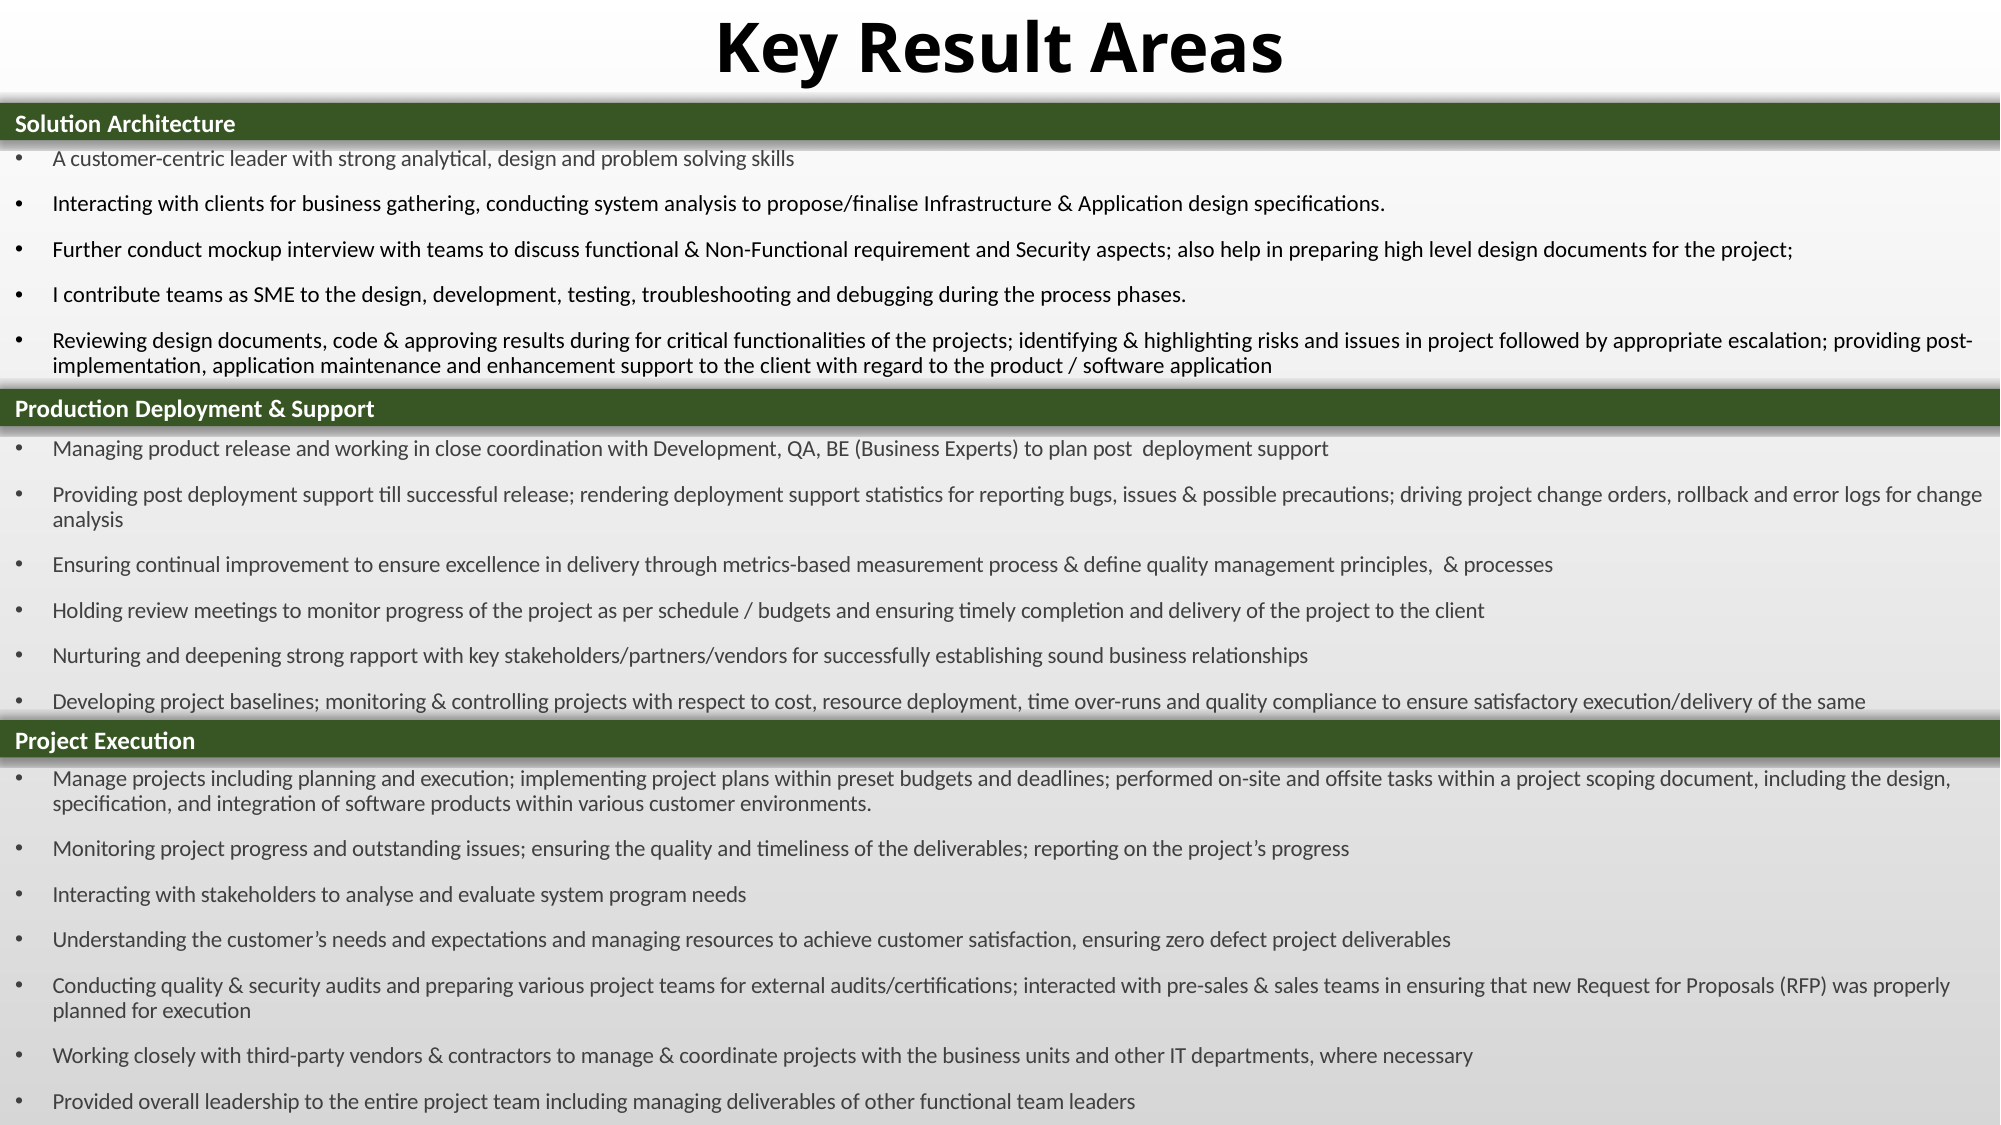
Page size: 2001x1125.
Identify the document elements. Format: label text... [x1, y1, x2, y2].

text_box Project Execution [0, 720, 2000, 758]
text_box Solution Architecture [0, 102, 2000, 141]
list A customer-centric leader with strong analytical, design and problem solving skills Interacting with clients for business gathering, conducting system analysis to propose/finalise Infrastructure & Application design specifications. Further conduct mockup interview with teams to discuss functional & Non-Functional requirement and Security aspects; also help in preparing high level design documents for the project; I contribute teams as SME to the design, development, testing, troubleshooting and debugging during the process phases. Reviewing design documents, code & approving results during for critical functionalities of the projects; identifying & highlighting risks and issues in project followed by appropriate escalation; providing post-implementation, application maintenance and enhancement support to the client with regard to the product / software application [0, 151, 2000, 378]
text_box Managing product release and working in close coordination with Development, QA, BE (Business Experts) to plan post deployment support Providing post deployment support till successful release; rendering deployment support statistics for reporting bugs, issues & possible precautions; driving project change orders, rollback and error logs for change analysis Ensuring continual improvement to ensure excellence in delivery through metrics-based measurement process & define quality management principles, & processes Holding review meetings to monitor progress of the project as per schedule / budgets and ensuring timely completion and delivery of the project to the client Nurturing and deepening strong rapport with key stakeholders/partners/vendors for successfully establishing sound business relationships Developing project baselines; monitoring & controlling projects with respect to cost, resource deployment, time over-runs and quality compliance to ensure satisfactory execution/delivery of the same [0, 429, 2000, 709]
text_box Production Deployment & Support [0, 388, 2000, 427]
text_box Manage projects including planning and execution; implementing project plans within preset budgets and deadlines; performed on-site and offsite tasks within a project scoping document, including the design, specification, and integration of software products within various customer environments. Monitoring project progress and outstanding issues; ensuring the quality and timeliness of the deliverables; reporting on the project’s progress Interacting with stakeholders to analyse and evaluate system program needs Understanding the customer’s needs and expectations and managing resources to achieve customer satisfaction, ensuring zero defect project deliverables Conducting quality & security audits and preparing various project teams for external audits/certifications; interacted with pre-sales & sales teams in ensuring that new Request for Proposals (RFP) was properly planned for execution Working closely with third-party vendors & contractors to manage & coordinate projects with the business units and other IT departments, where necessary Provided overall leadership to the entire project team including managing deliverables of other functional team leaders [0, 768, 2000, 1119]
title Key Result Areas [0, 5, 2000, 92]
